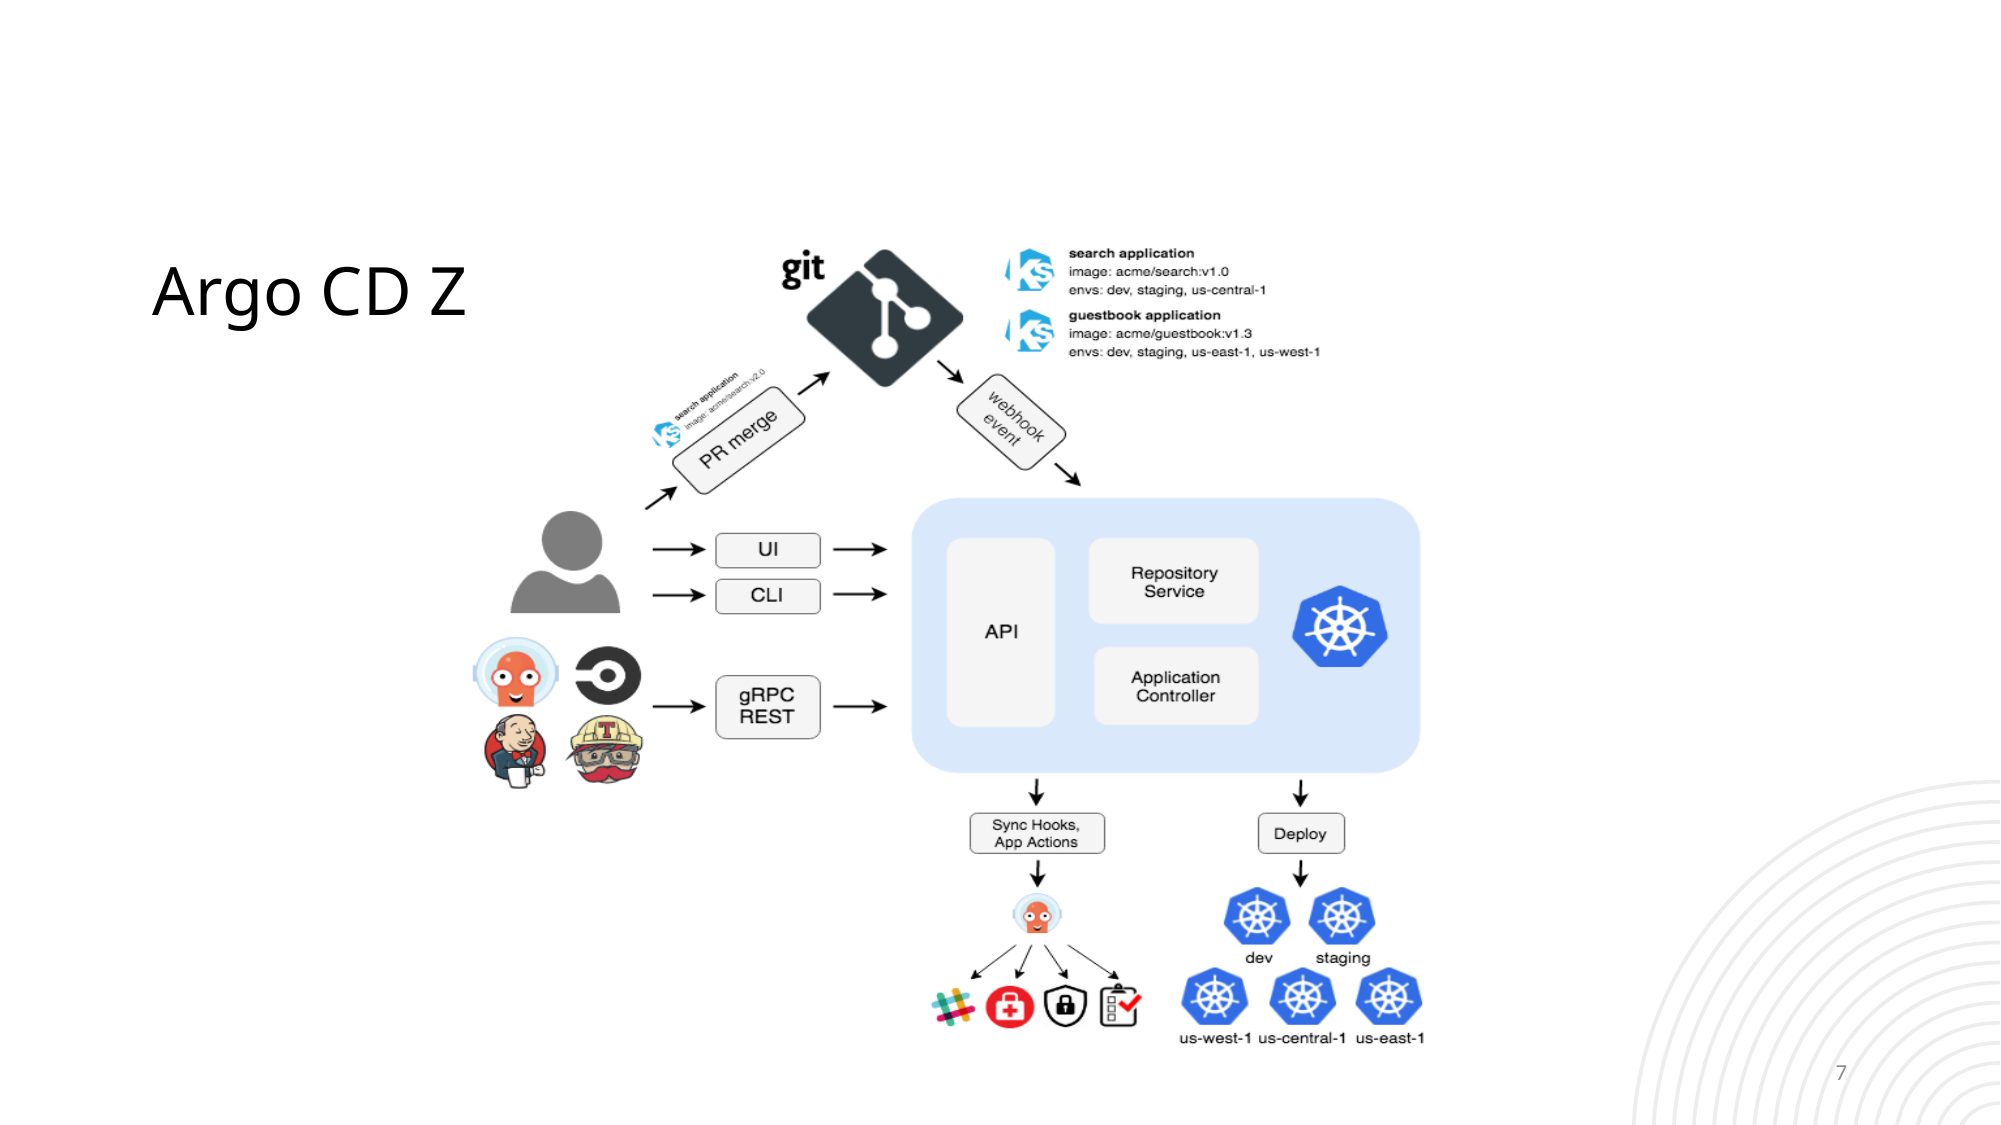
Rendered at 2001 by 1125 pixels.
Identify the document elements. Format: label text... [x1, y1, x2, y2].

title Argo CD Zoomed [137, 75, 783, 338]
picture [469, 237, 1438, 1049]
slide_number 7 [1412, 1042, 1863, 1103]
